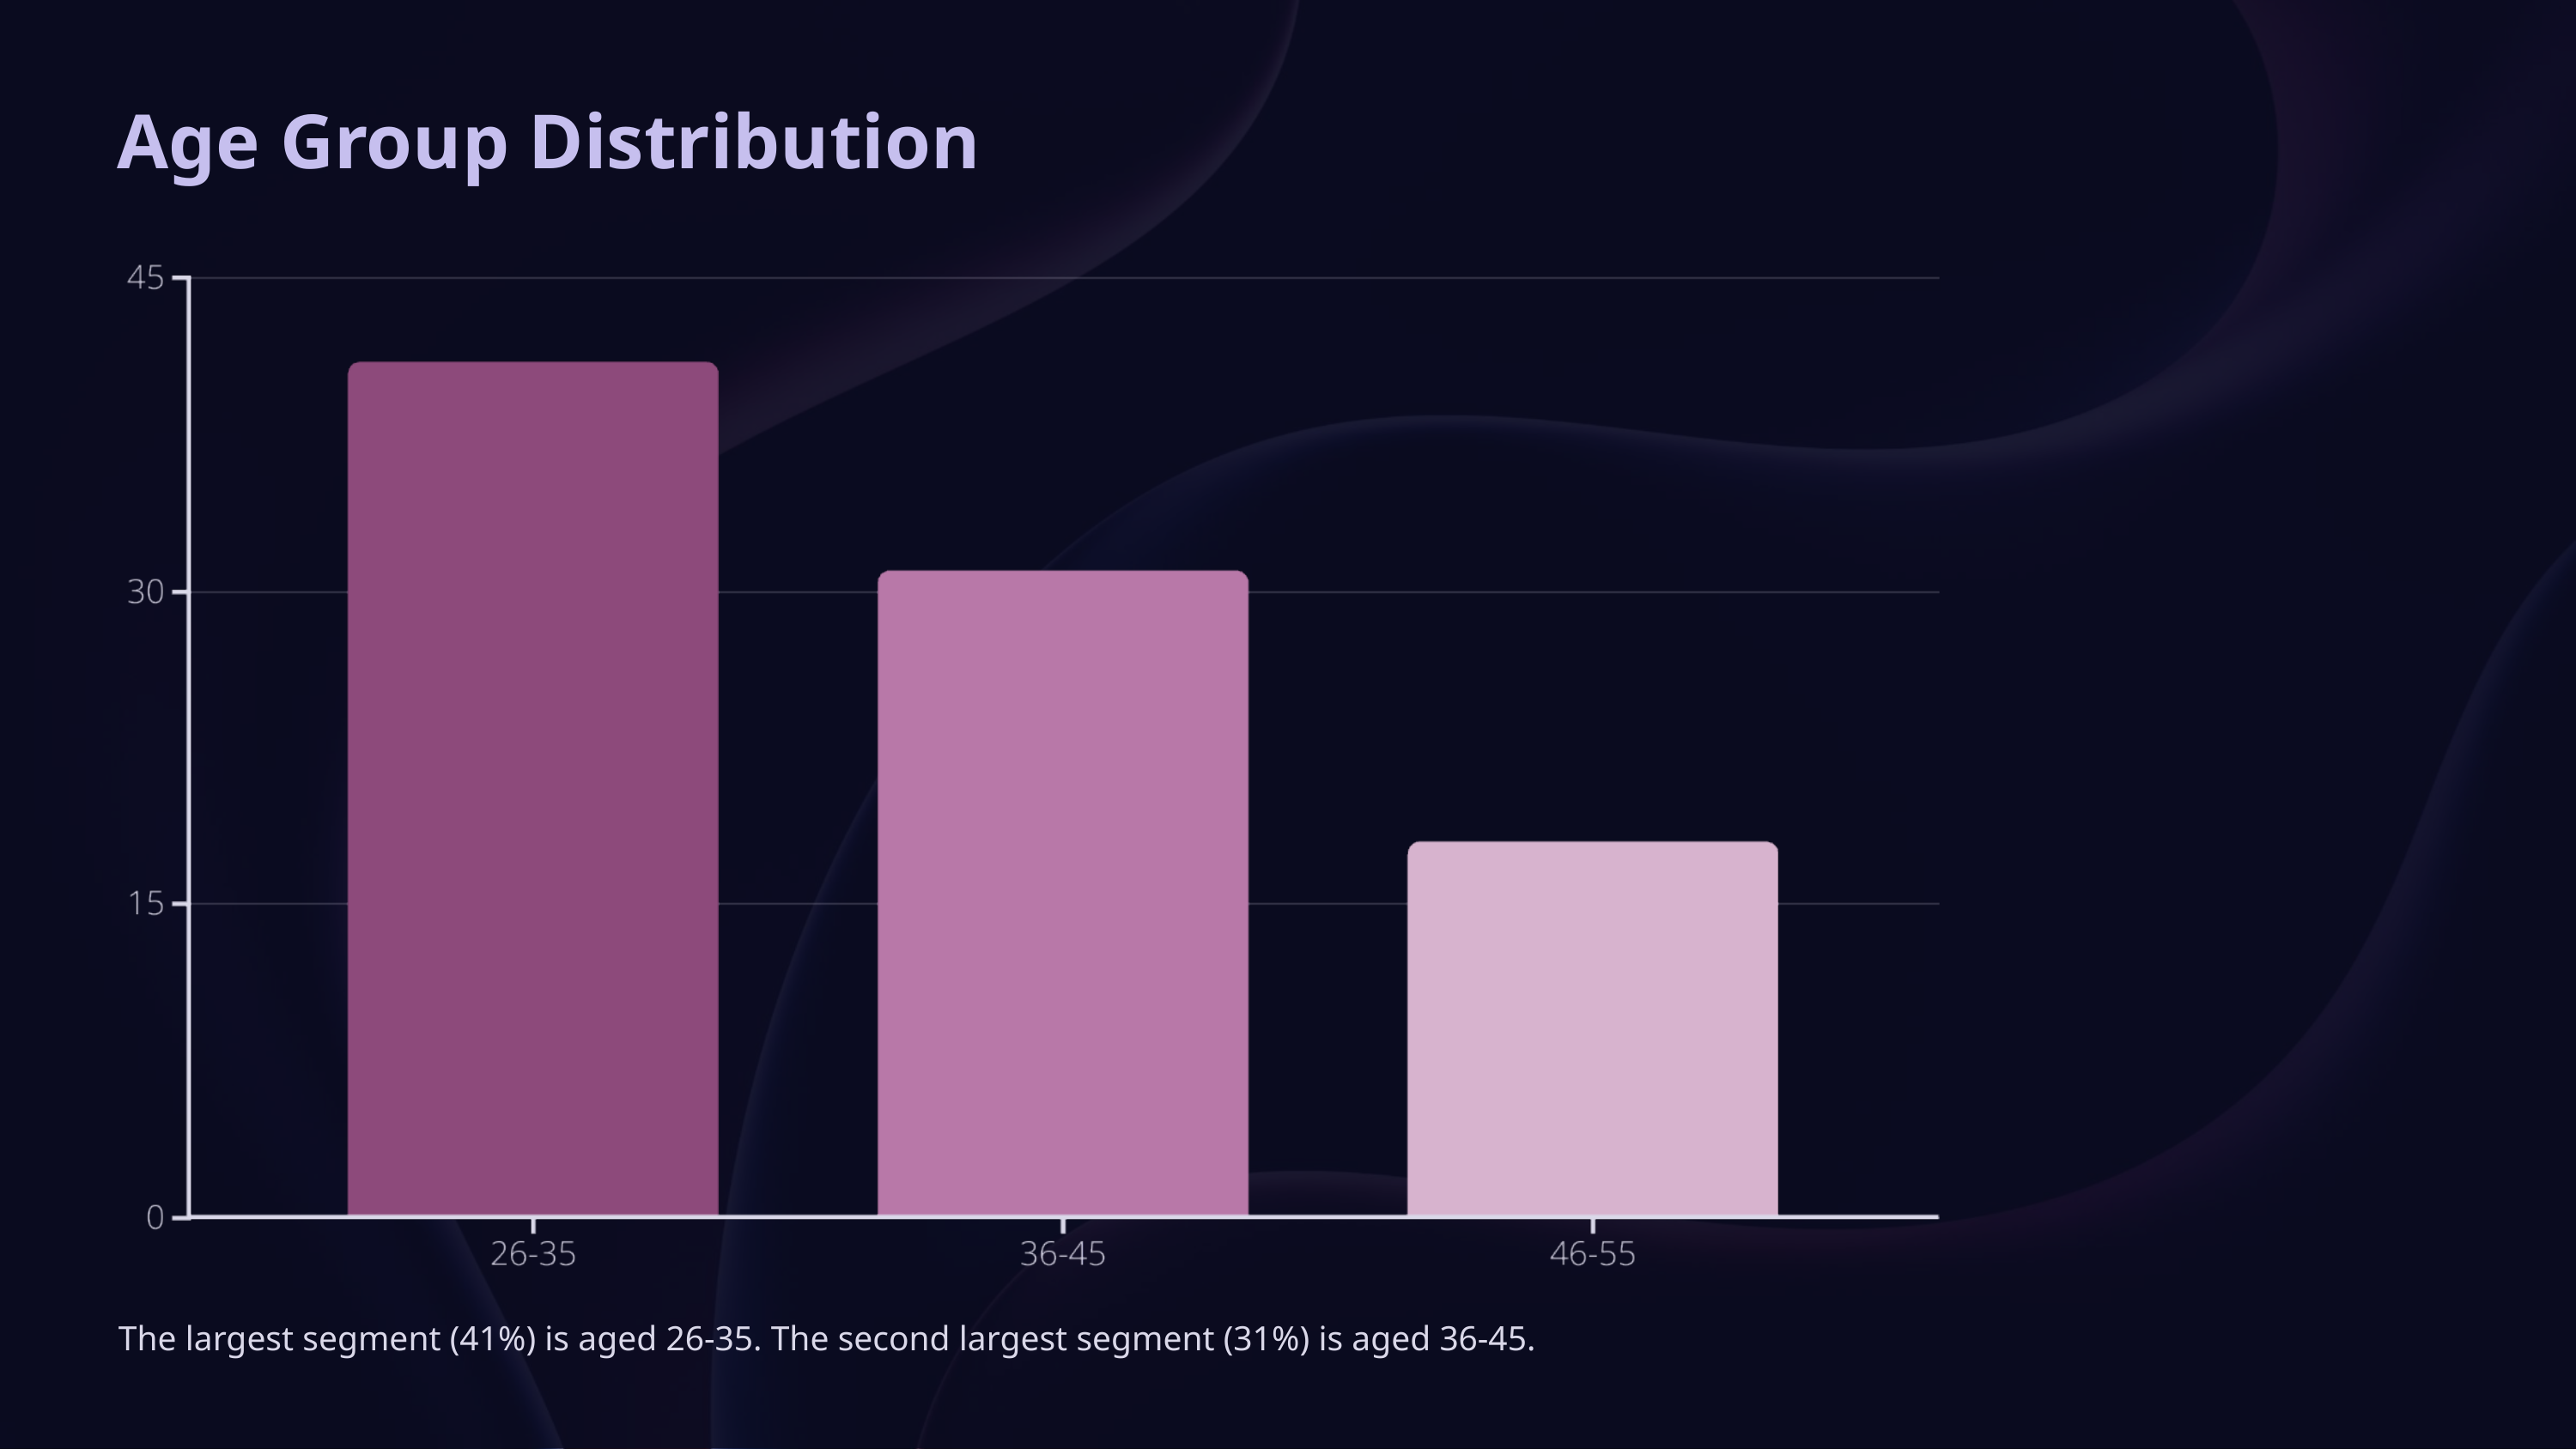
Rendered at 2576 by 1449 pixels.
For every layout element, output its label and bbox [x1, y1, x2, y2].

text_box [0, 0, 2576, 1449]
text_box [117, 93, 1097, 223]
text_box [118, 1312, 2458, 1367]
